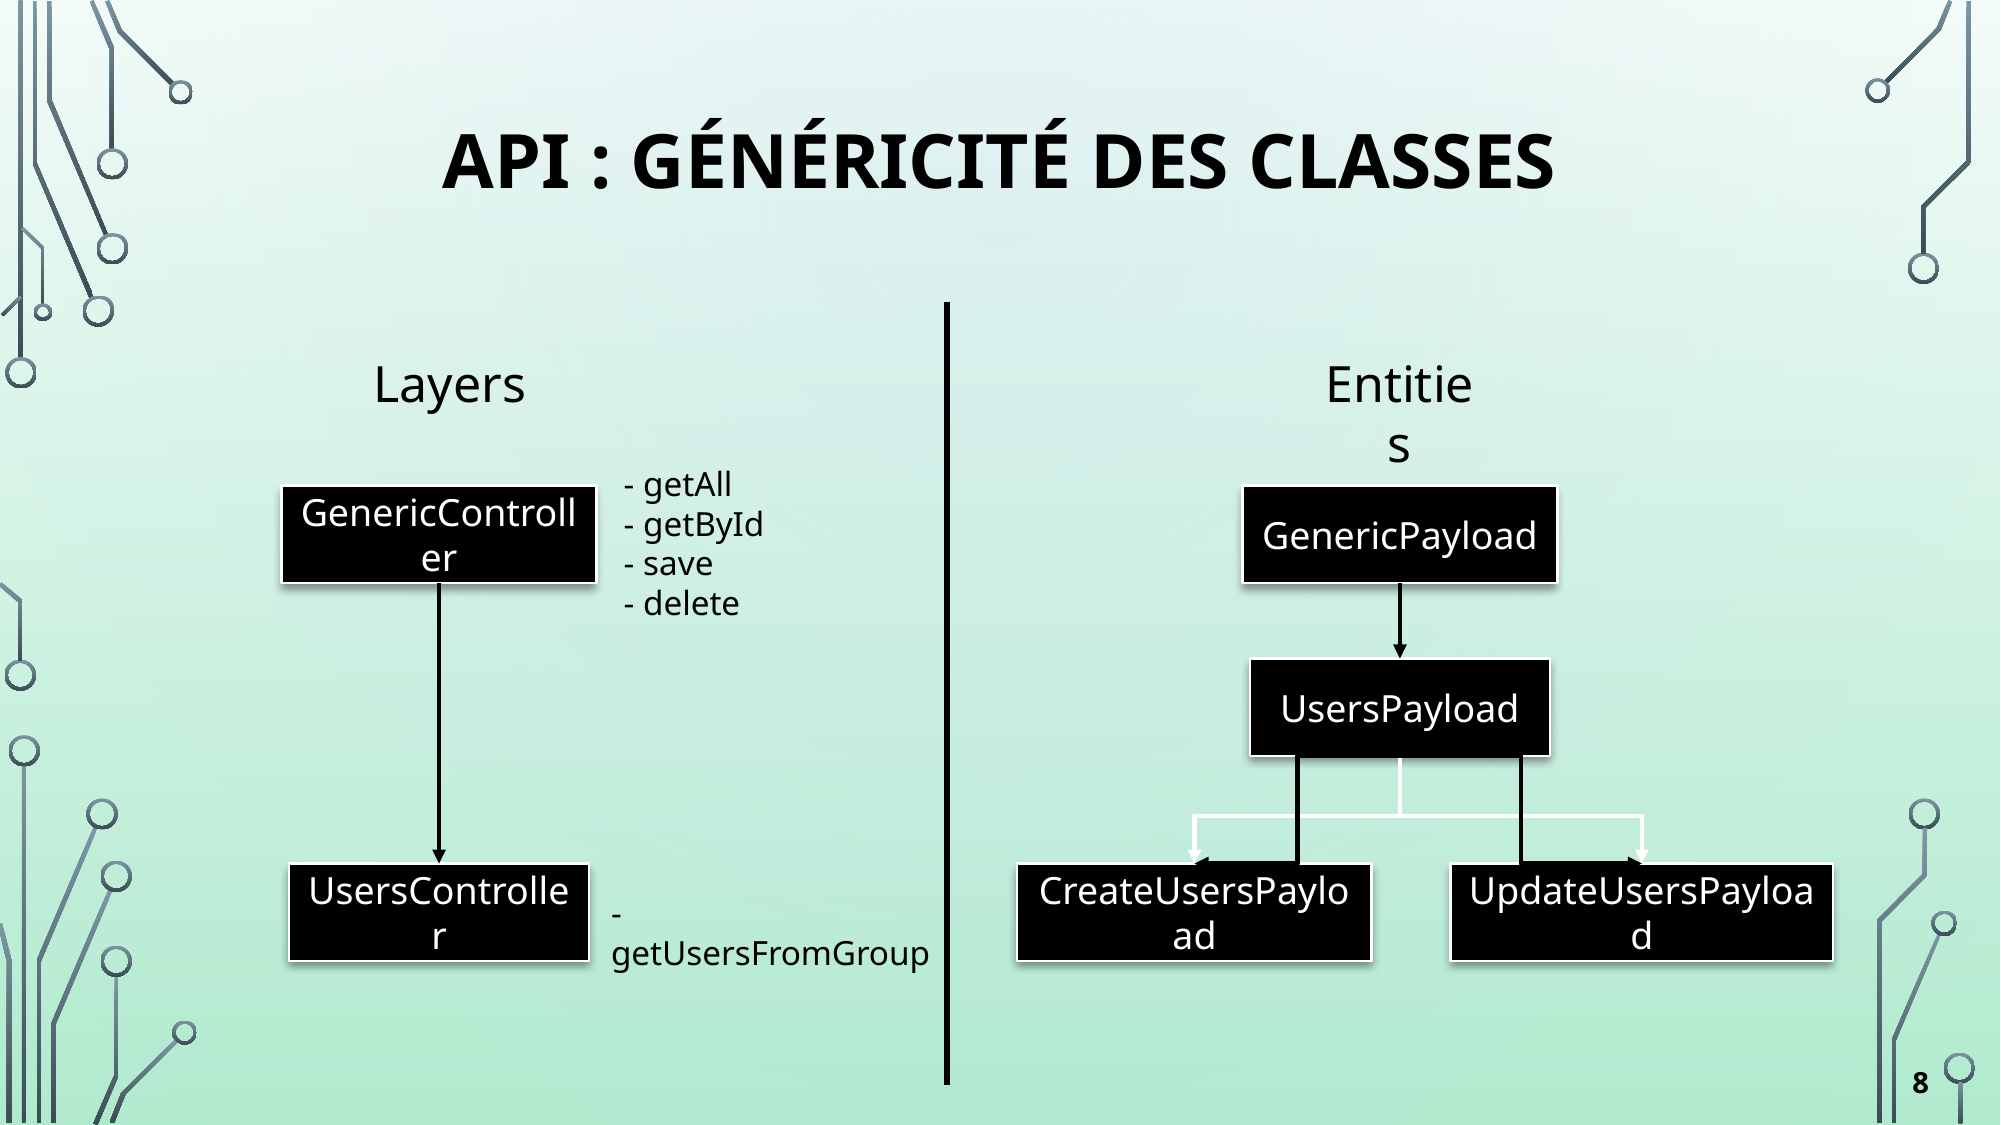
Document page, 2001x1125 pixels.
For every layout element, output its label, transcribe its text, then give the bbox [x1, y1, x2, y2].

text_box Layers [348, 344, 552, 420]
text_box GenericController [280, 484, 598, 584]
text_box UsersPayload [1249, 657, 1551, 754]
text_box Entities [1298, 344, 1502, 480]
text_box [1243, 706, 1352, 913]
text_box UsersController [288, 862, 590, 962]
text_box CreateUsersPayload [1016, 862, 1373, 962]
text_box UpdateUsersPayload [1449, 862, 1834, 962]
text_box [1466, 688, 1575, 931]
text_box API : GÉNÉRICITÉ DES CLASSES [376, 86, 1624, 243]
text_box GenericPayload [1241, 484, 1559, 584]
text_box - getUsersFromGroup [596, 884, 944, 980]
slide_number 8 [1494, 1054, 1944, 1115]
text_box - getAll - getById - save - delete [608, 455, 816, 630]
text_box - getUsersFromGroup [950, 884, 958, 980]
